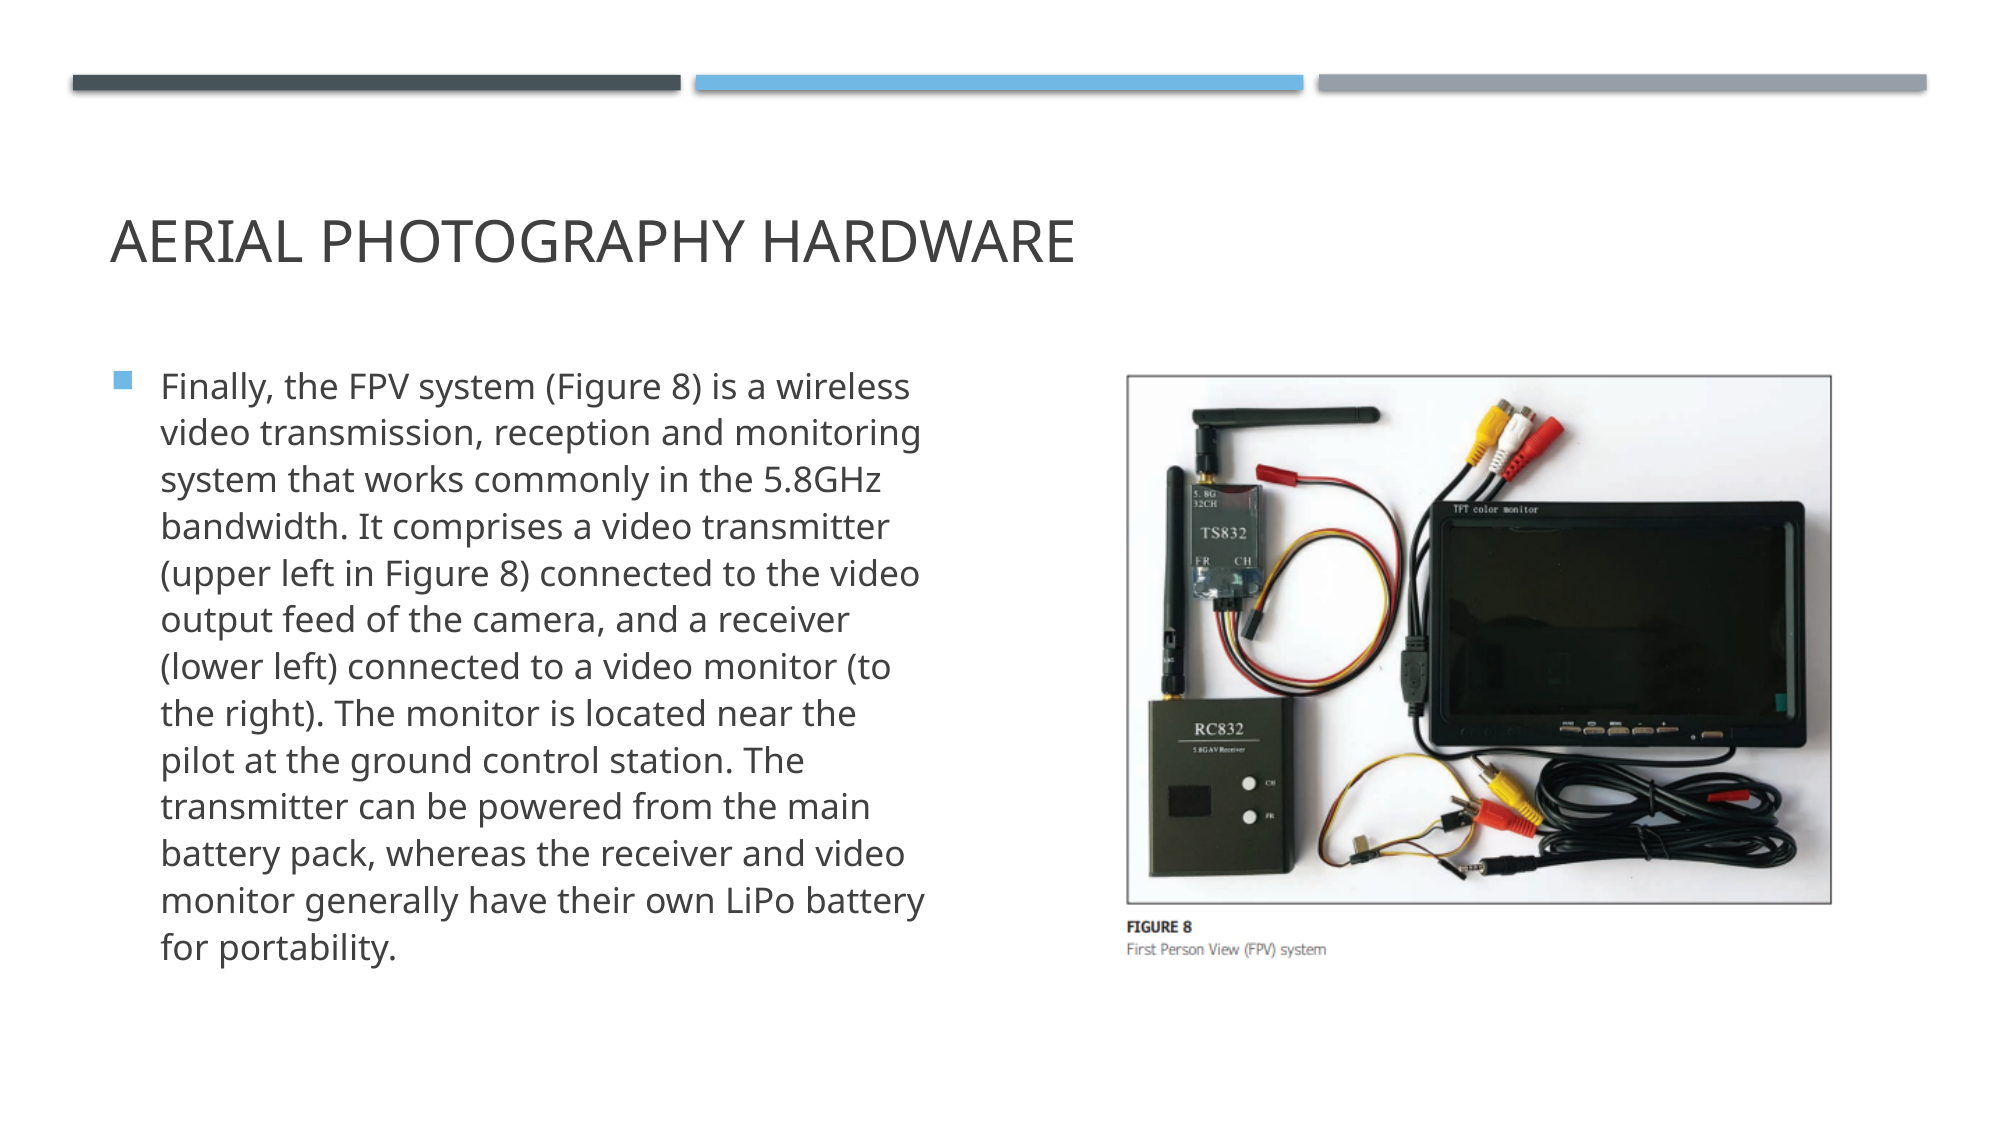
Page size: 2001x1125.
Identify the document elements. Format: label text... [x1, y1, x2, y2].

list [1120, 364, 1837, 962]
list Finally, the FPV system (Figure 8) is a wireless video transmission, reception and monitoring system that works commonly in the 5.8GHz bandwidth. It comprises a video transmitter (upper left in Figure 8) connected to the video output feed of the camera, and a receiver (lower left) connected to a video monitor (to the right). The monitor is located near the pilot at the ground control station. The transmitter can be powered from the main battery pack, whereas the receiver and video monitor generally have their own LiPo battery for portability. [95, 365, 948, 962]
title AERIAL PHOTOGRAPHY HARDWARE [95, 119, 1905, 282]
